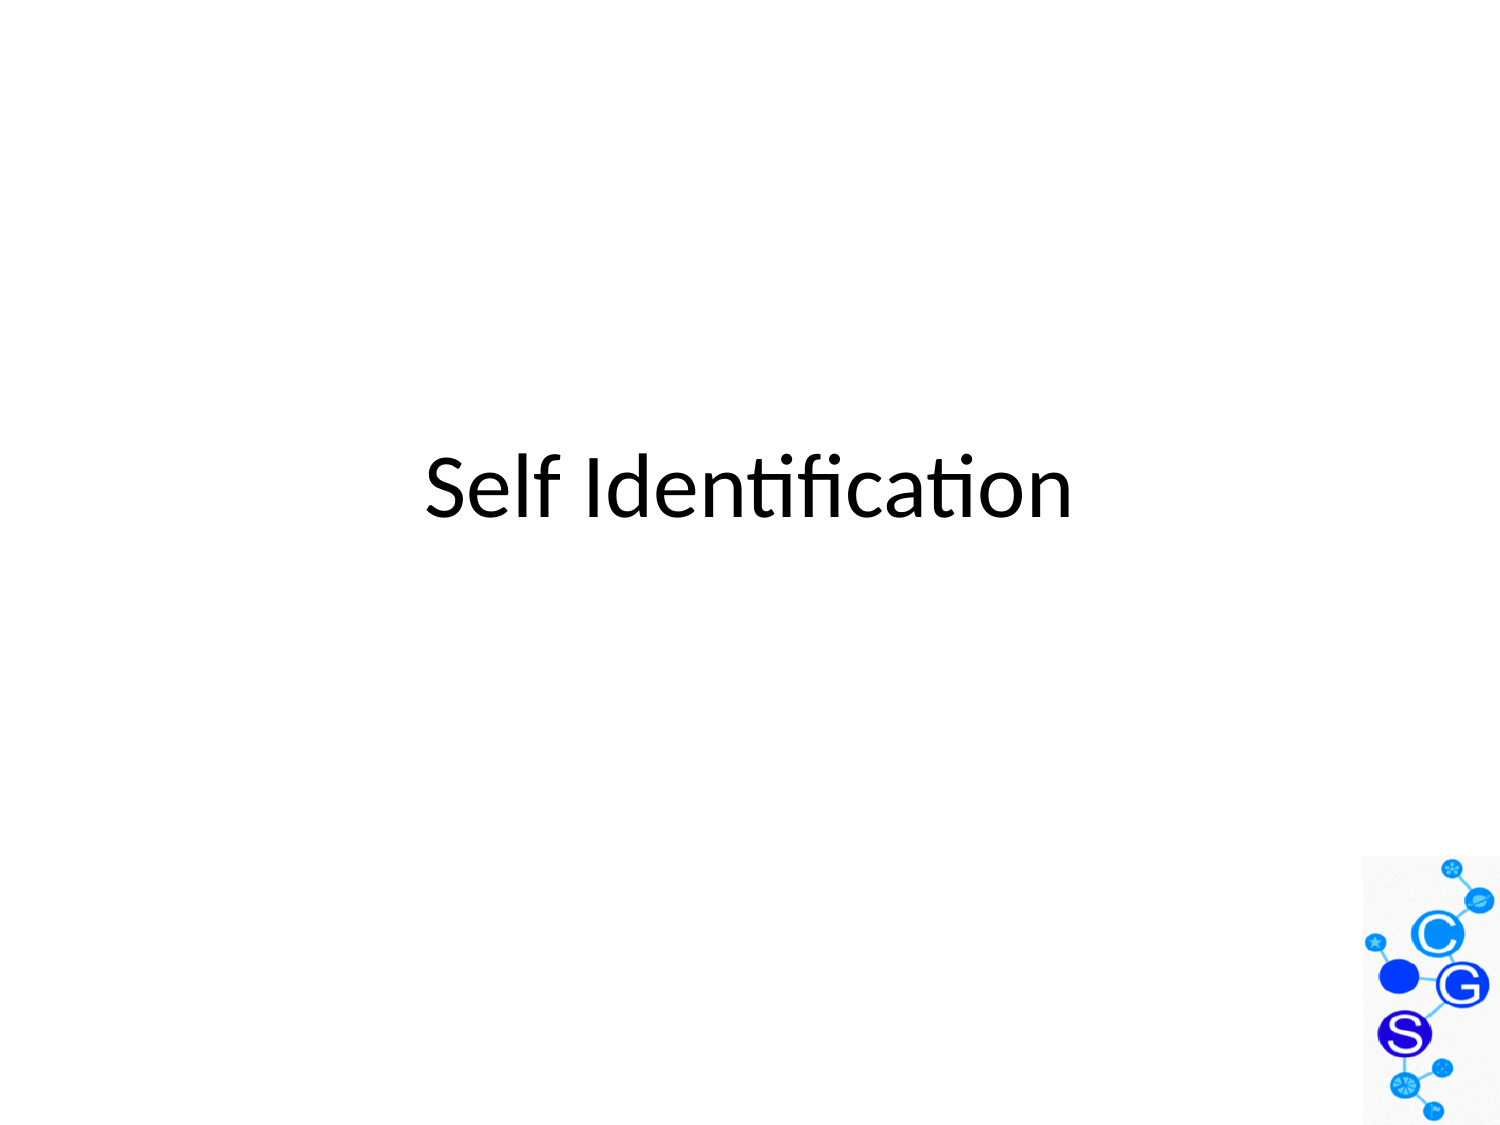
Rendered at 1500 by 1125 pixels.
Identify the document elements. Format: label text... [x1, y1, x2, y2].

picture [1362, 856, 1500, 1125]
title Self Identification [74, 387, 1426, 576]
